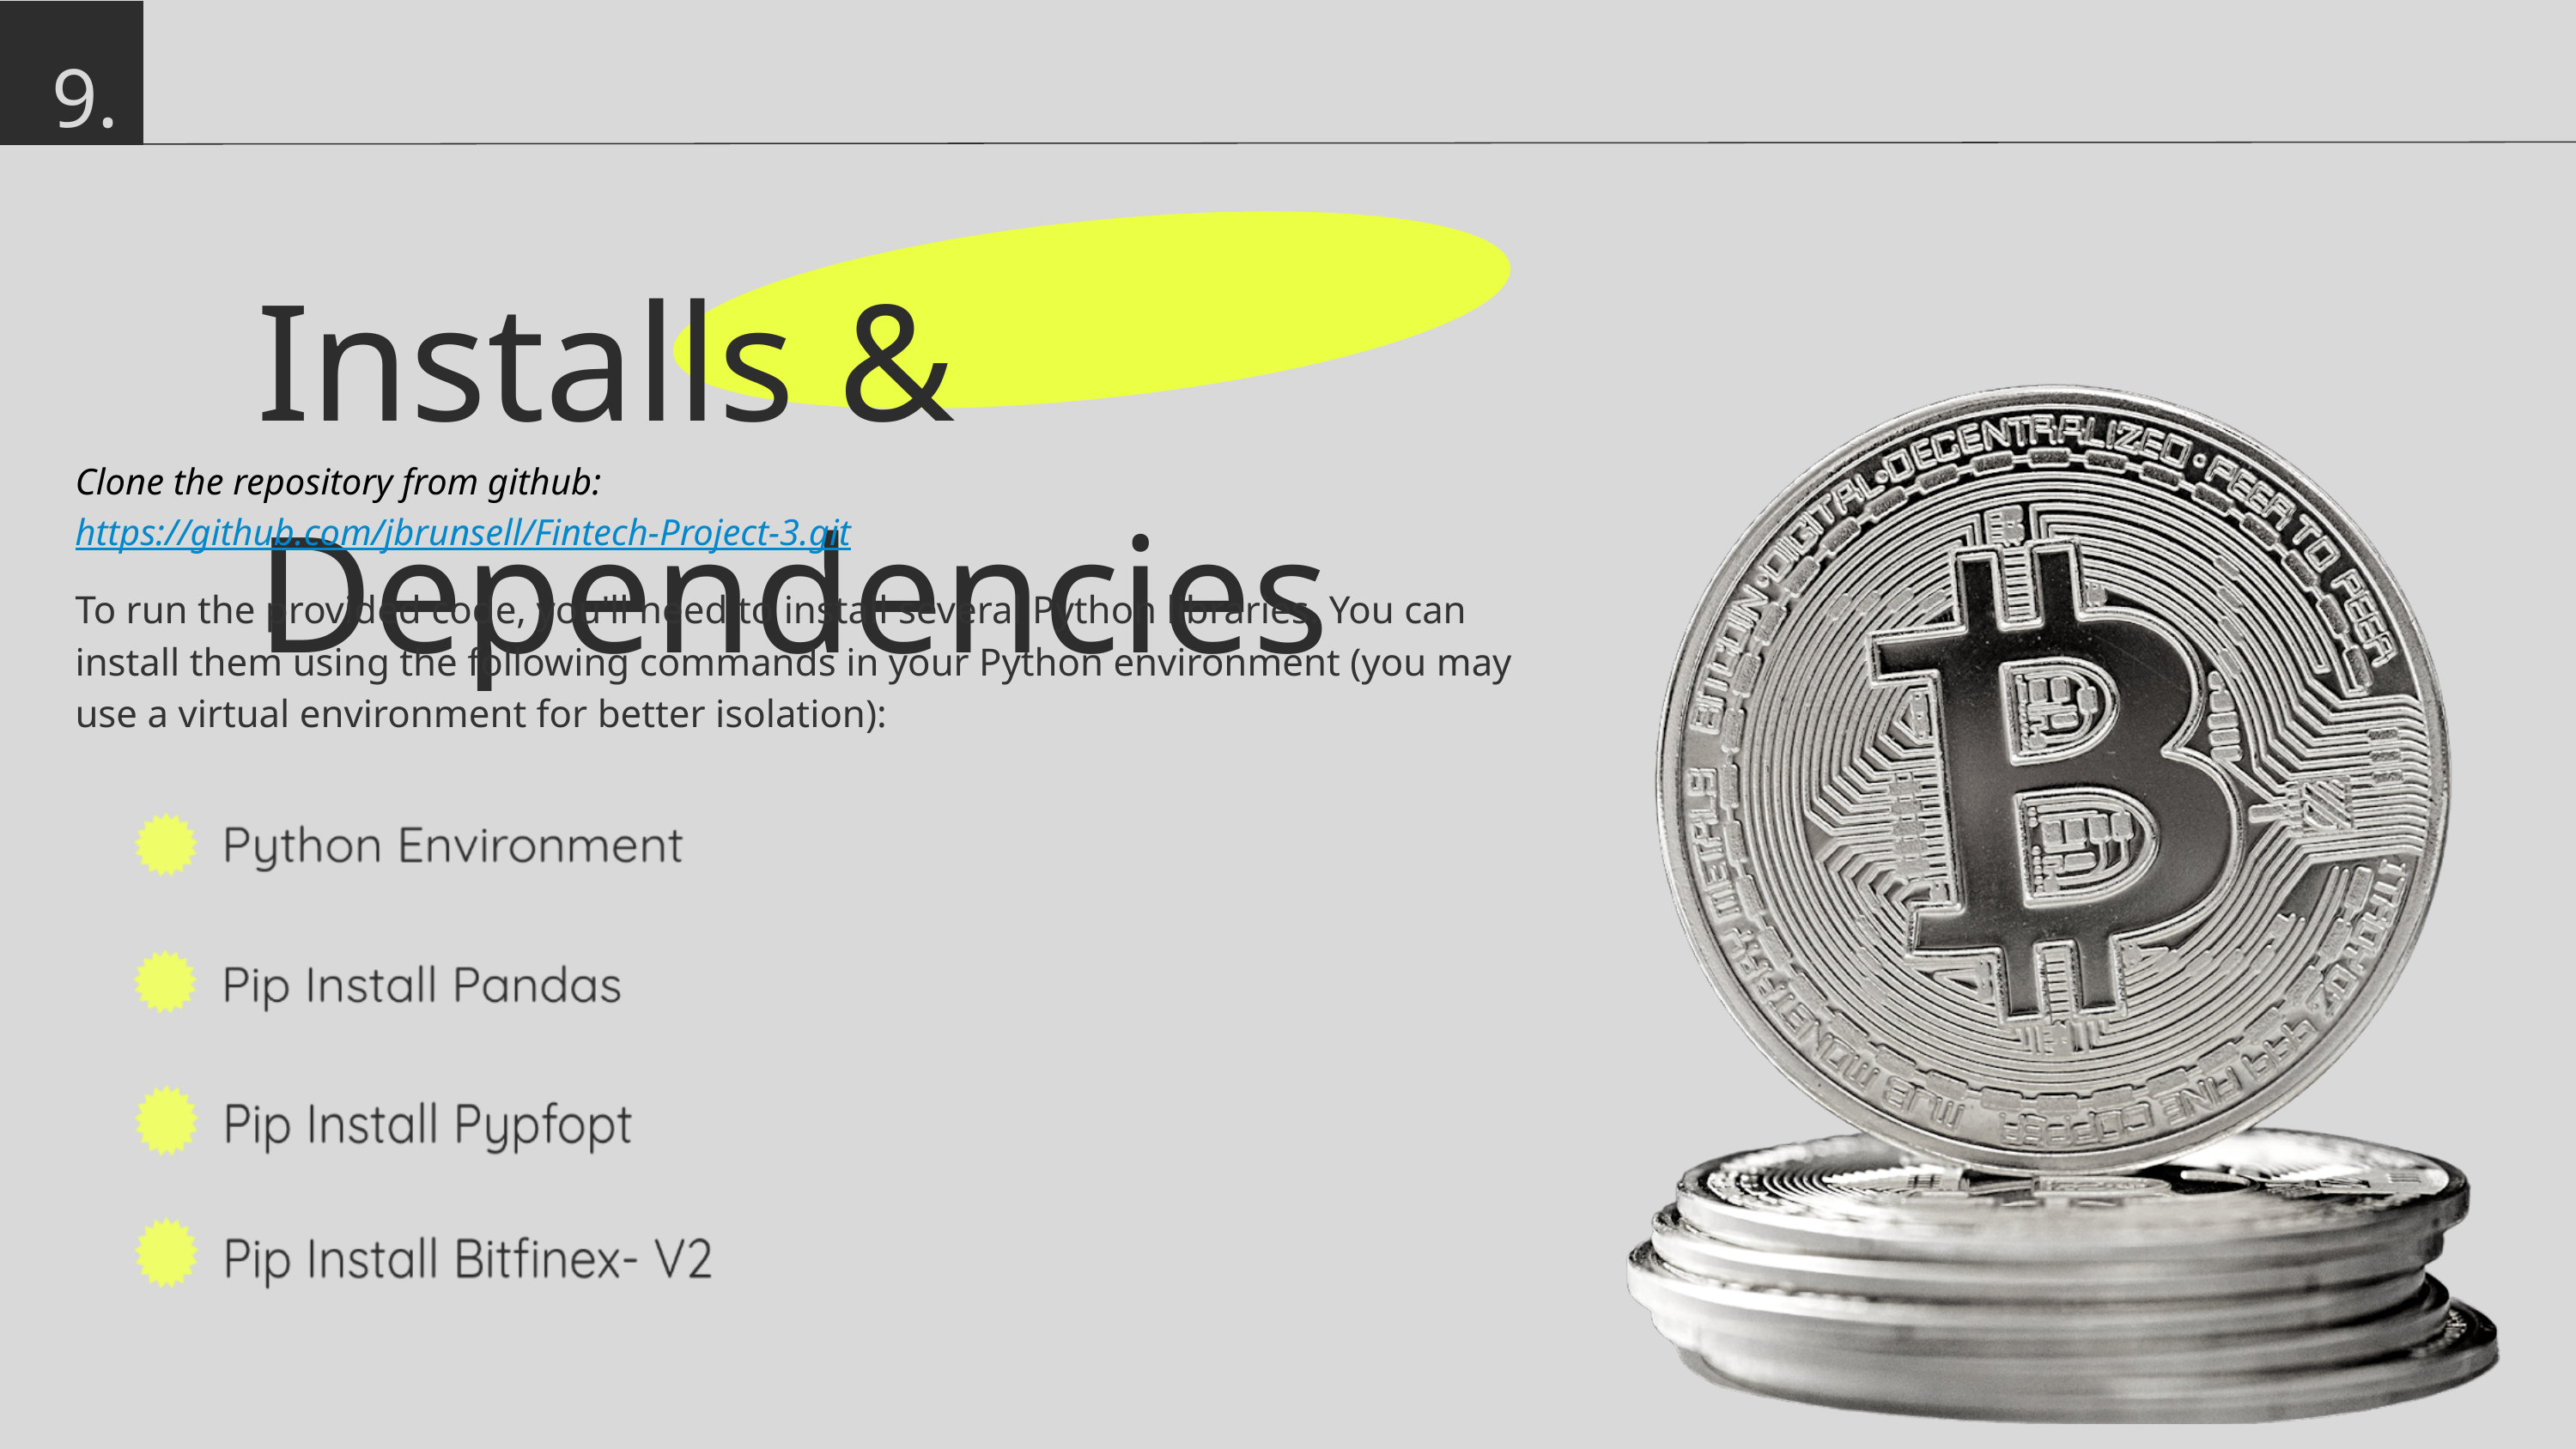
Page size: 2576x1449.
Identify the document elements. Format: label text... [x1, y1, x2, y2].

picture [125, 791, 805, 1358]
picture [1517, 322, 2556, 1424]
text_box Clone the repository from github: https://github.com/jbrunsell/Fintech-Project-3.git To run the provided code, you'll need to install several Python libraries. You can install them using the following commands in your Python environment (you may use a virtual environment for better isolation): [62, 440, 1586, 1445]
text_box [0, 0, 434, 436]
text_box [1101, 213, 1407, 221]
text_box Installs & Dependencies [436, 221, 1889, 440]
